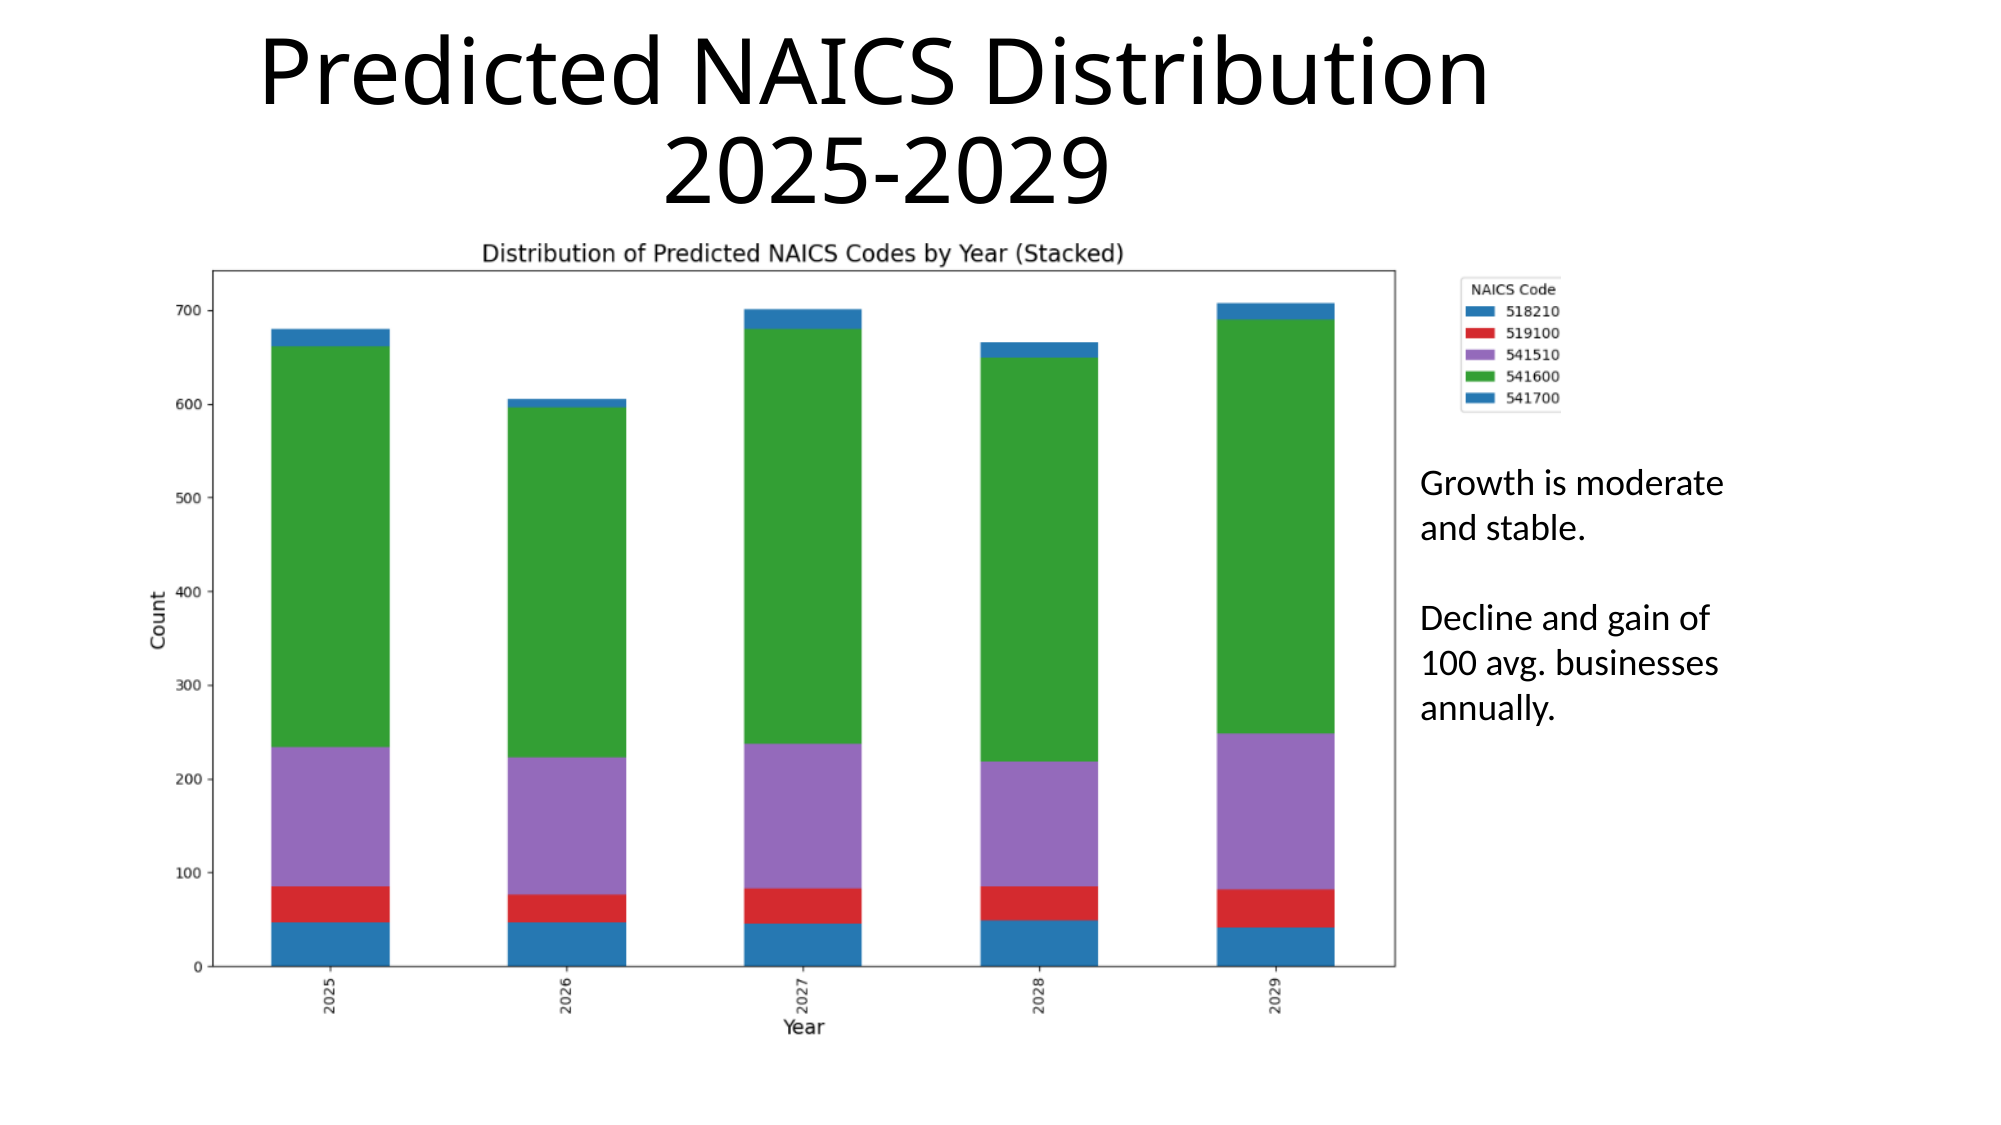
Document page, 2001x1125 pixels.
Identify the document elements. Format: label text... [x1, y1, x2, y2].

text_box Growth is moderate and stable. Decline and gain of 100 avg. businesses annually. [1561, 450, 1777, 736]
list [116, 233, 1561, 1046]
title Predicted NAICS Distribution 2025-2029 [24, 16, 1750, 234]
